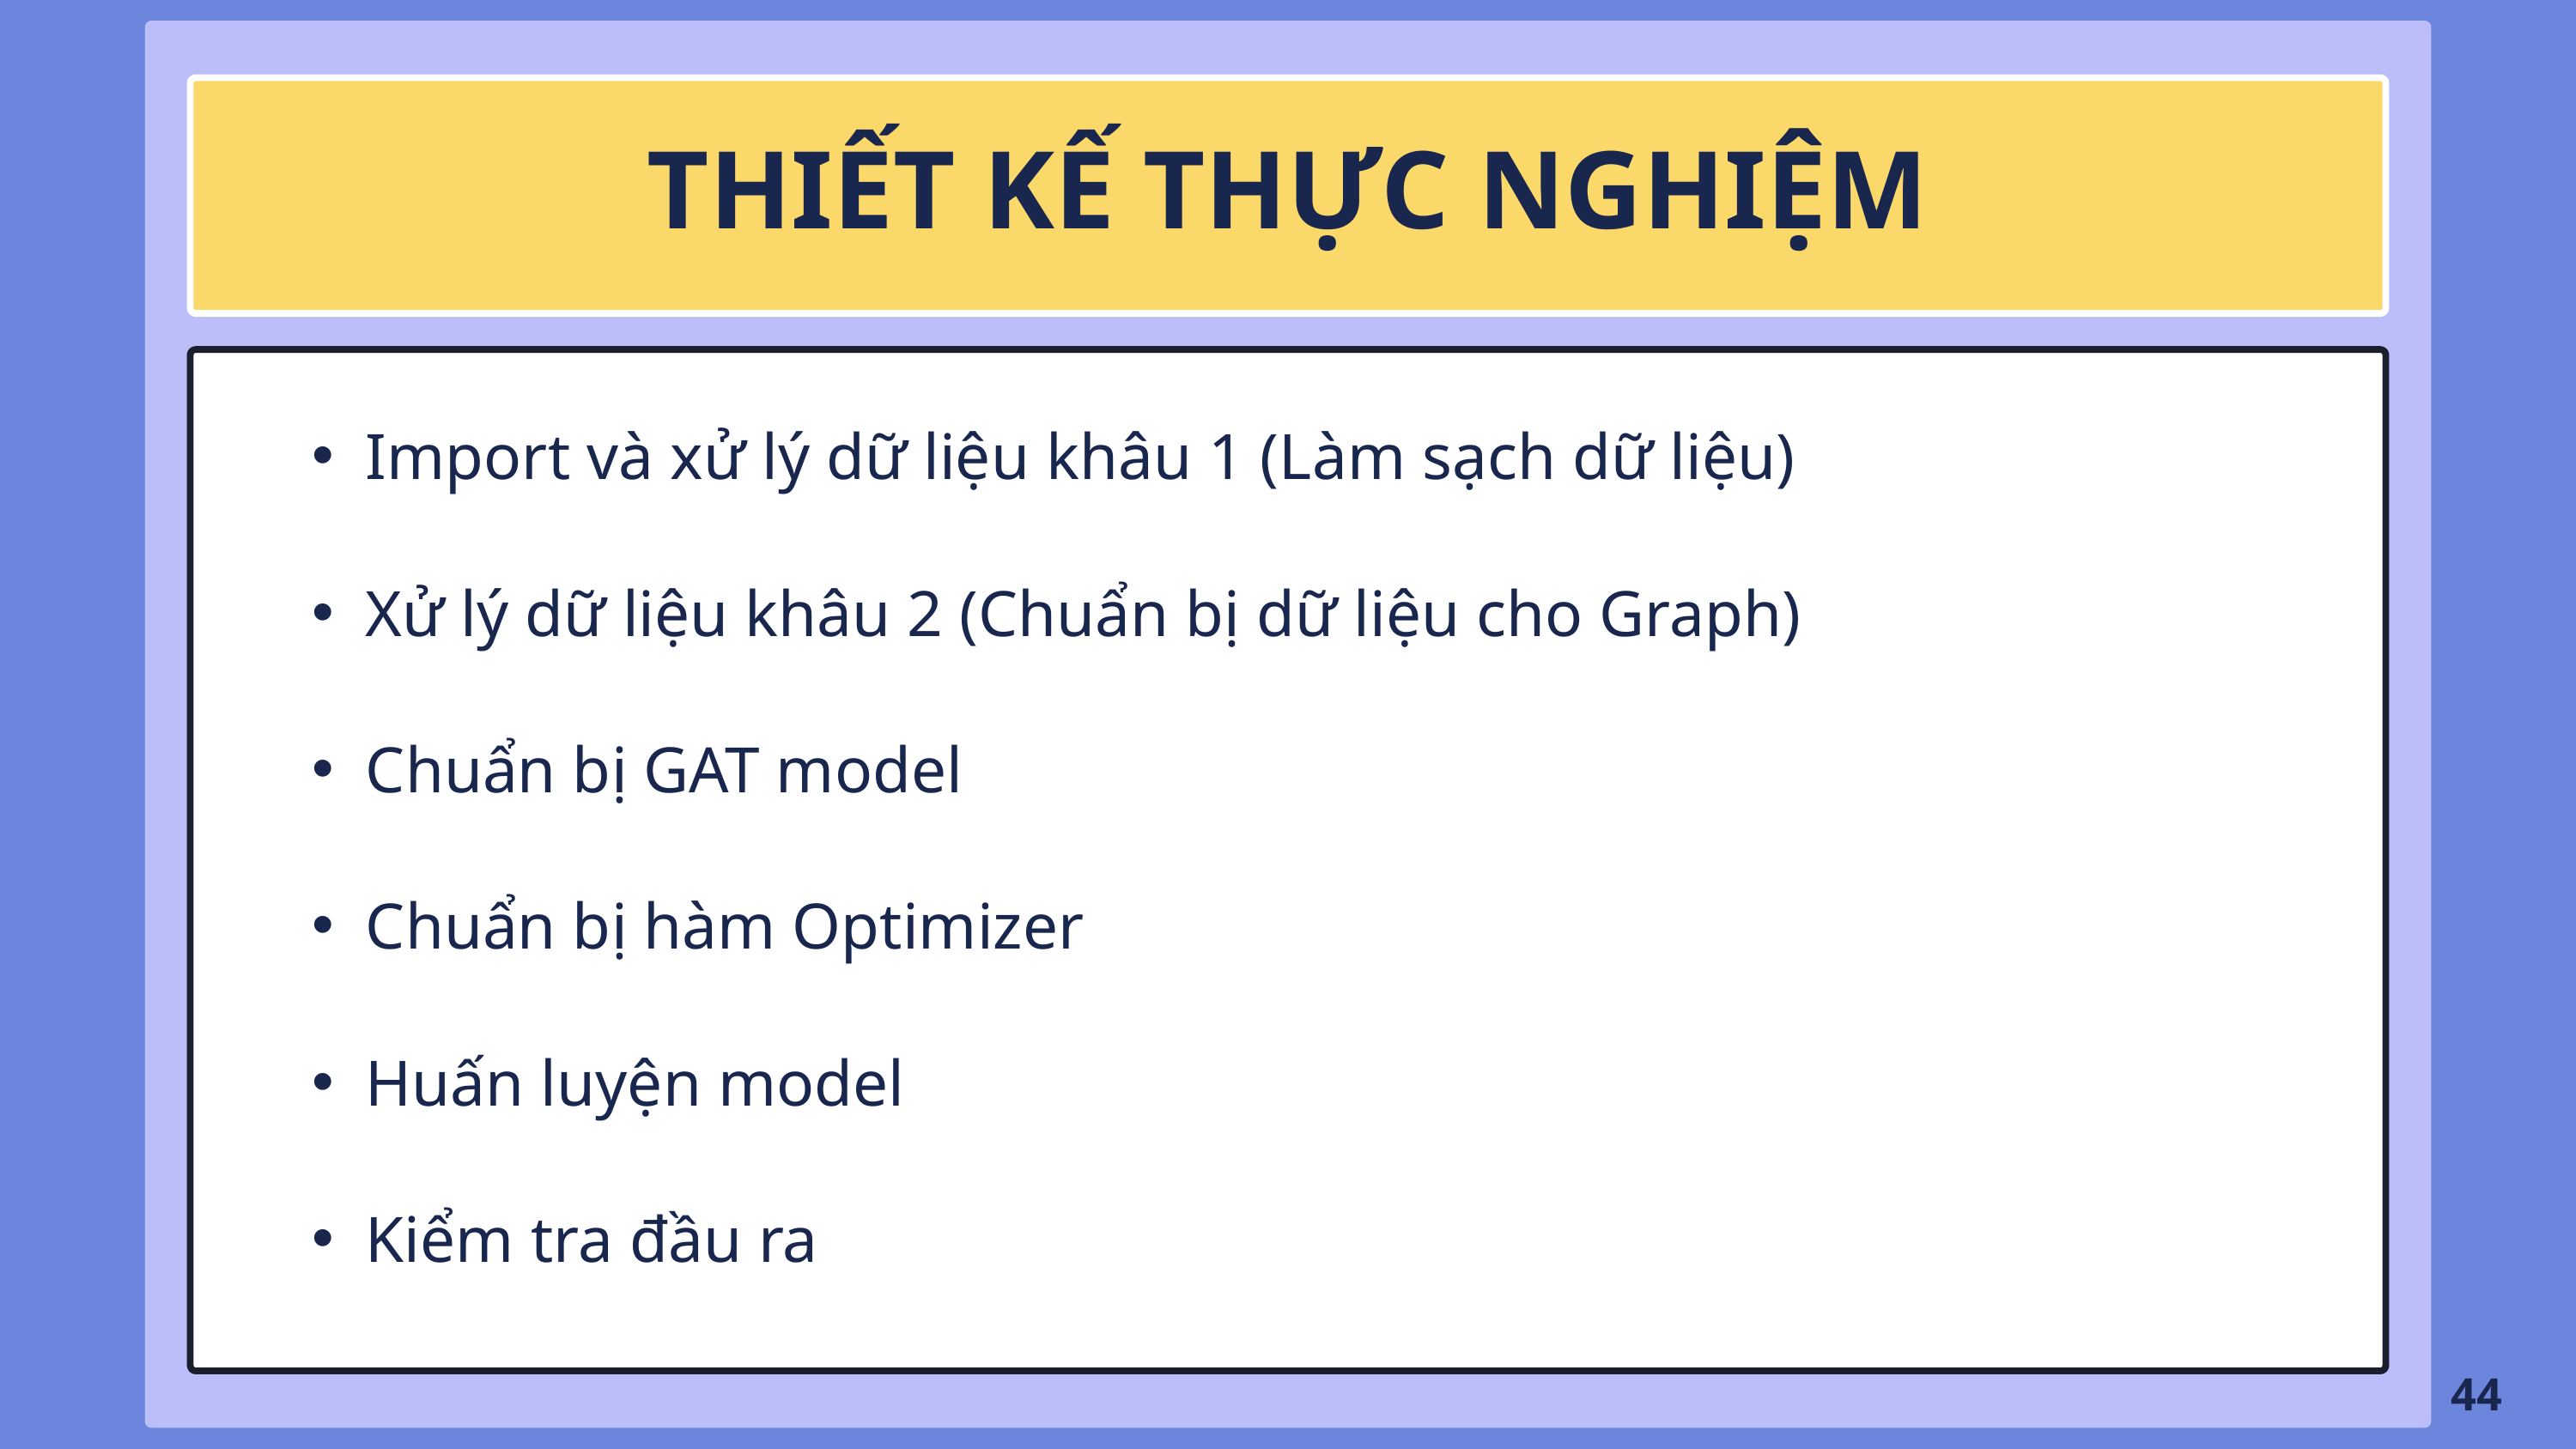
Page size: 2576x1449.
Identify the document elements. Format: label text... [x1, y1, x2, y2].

text_box 44 [2435, 1370, 2525, 1421]
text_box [144, 20, 2432, 1428]
